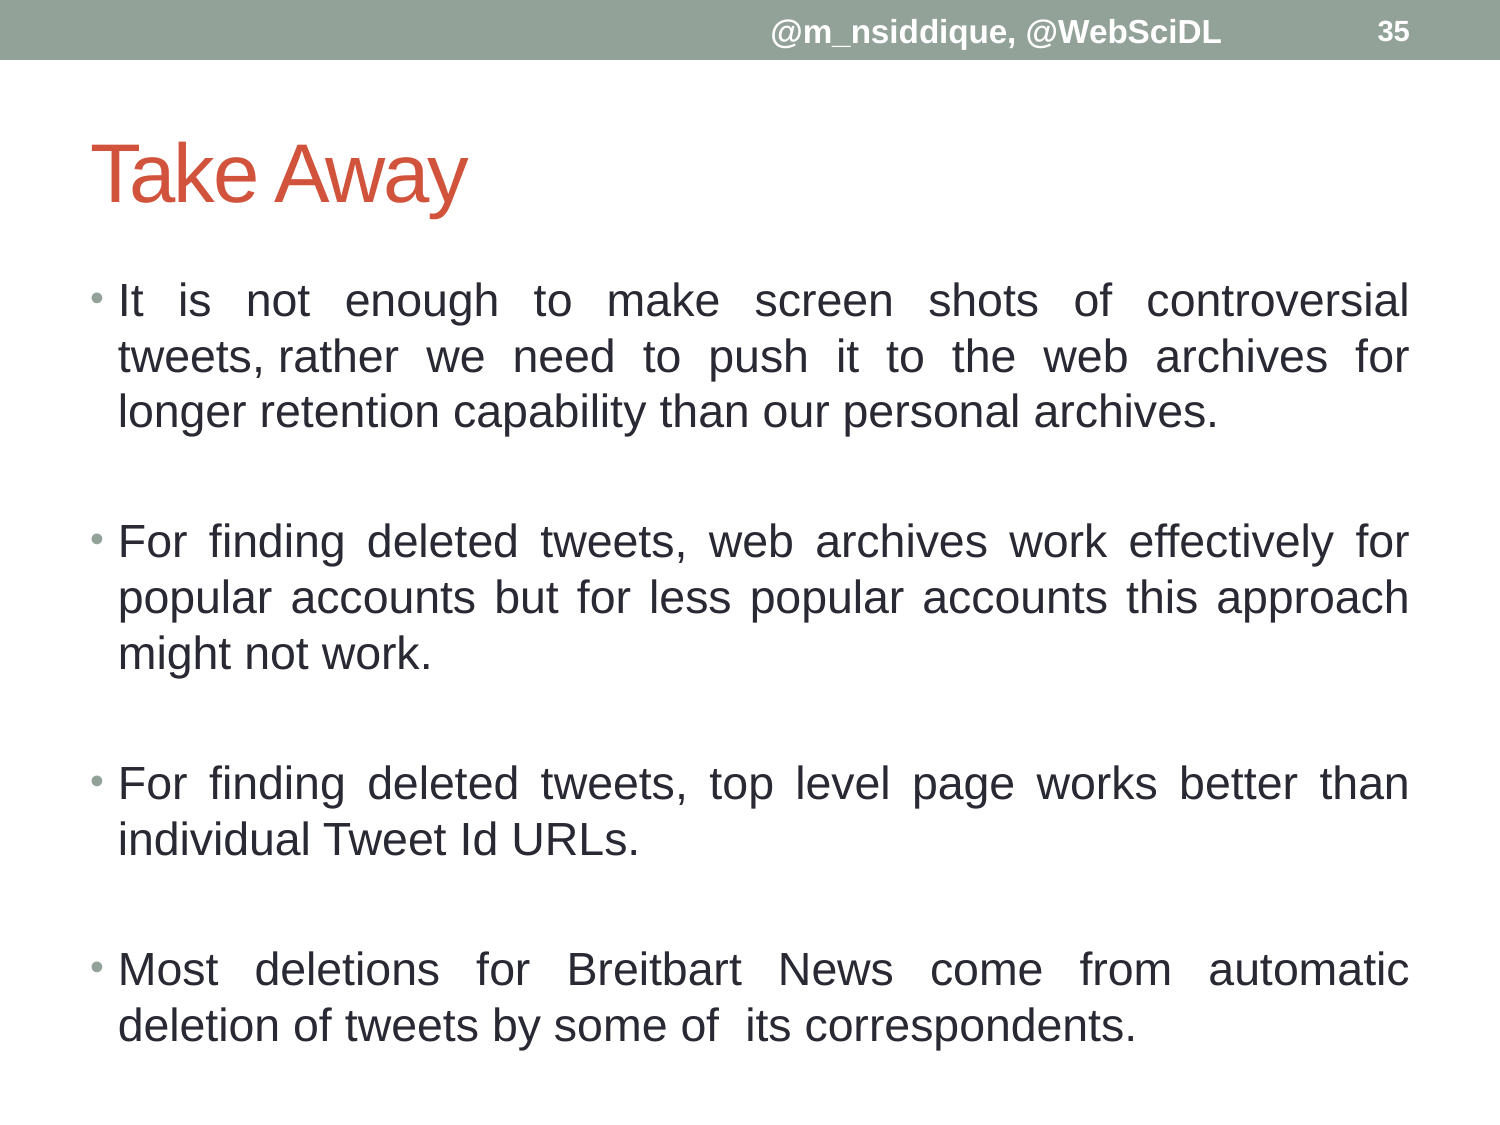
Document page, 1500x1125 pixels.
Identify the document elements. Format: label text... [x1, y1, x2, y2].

title Take Away [75, 87, 1425, 250]
footer @m_nsiddique, @WebSciDL [562, 3, 1238, 57]
list It is not enough to make screen shots of controversial tweets, rather we need to push it to the web archives for longer retention capability than our personal archives. For finding deleted tweets, web archives work effectively for popular accounts but for less popular accounts this approach might not work. For finding deleted tweets, top level page works better than individual Tweet Id URLs. Most deletions for Breitbart News come from automatic deletion of tweets by some of its correspondents. [75, 262, 1425, 1063]
slide_number 35 [1250, 3, 1425, 57]
